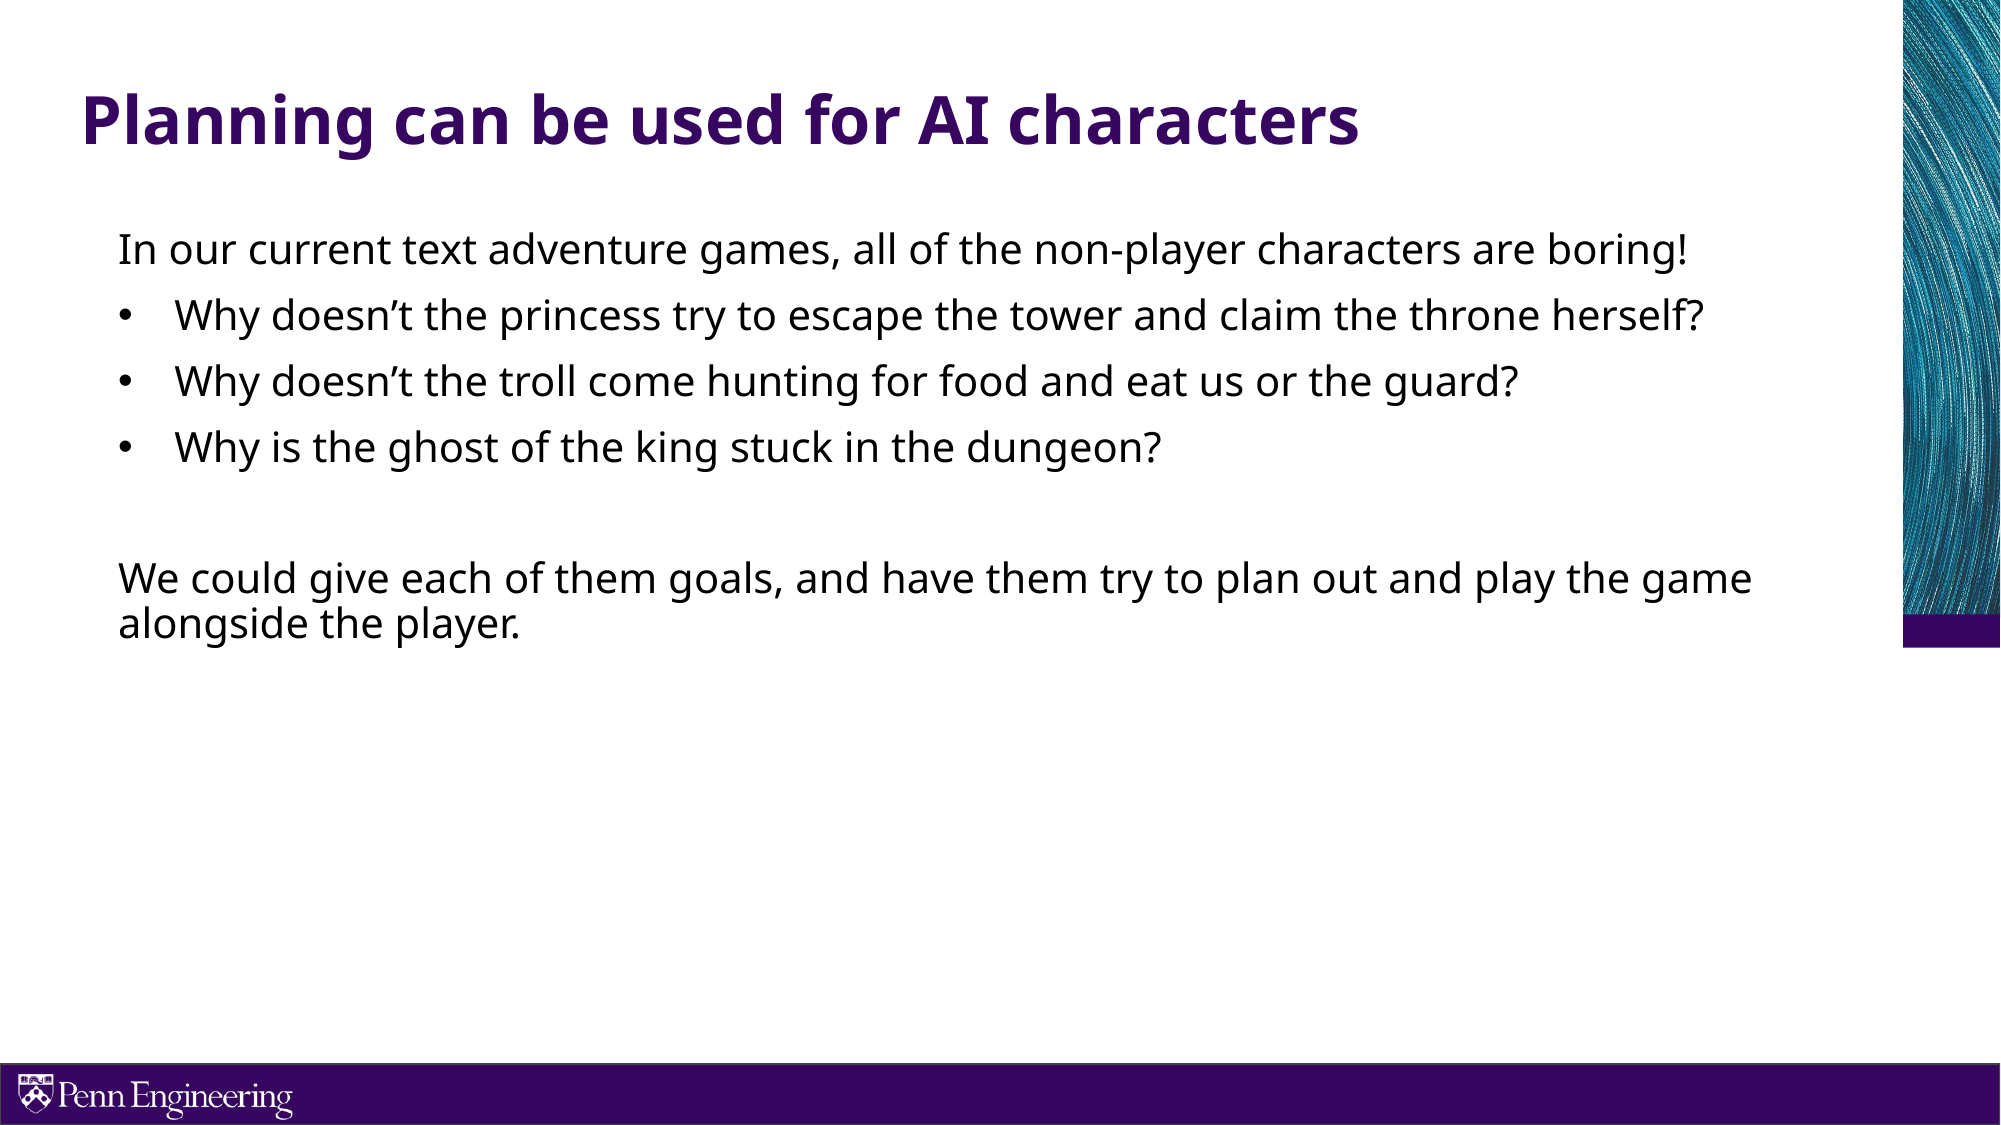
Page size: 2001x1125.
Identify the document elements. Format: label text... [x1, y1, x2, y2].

picture [1906, 362, 1912, 370]
picture [1949, 13, 1955, 20]
picture [8, 1066, 301, 1123]
picture [1916, 342, 1921, 352]
picture [1908, 277, 1920, 293]
list In our current text adventure games, all of the non-player characters are boring! Why doesn’t the princess try to escape the tower and claim the throne herself? Why doesn’t the troll come hunting for food and eat us or the guard? Why is the ghost of the king stuck in the dungeon? We could give each of them goals, and have them try to plan out and play the game alongside the player. [65, 221, 1791, 1008]
picture [1971, 53, 1979, 64]
picture [1903, 374, 1908, 384]
picture [1913, 321, 1917, 333]
title Planning can be used for AI characters [65, 59, 1863, 187]
picture [1903, 523, 1914, 546]
picture [1989, 0, 2001, 13]
picture [1903, 341, 1915, 350]
picture [1903, 310, 1915, 339]
picture [1903, 0, 2001, 618]
picture [1962, 39, 1970, 47]
